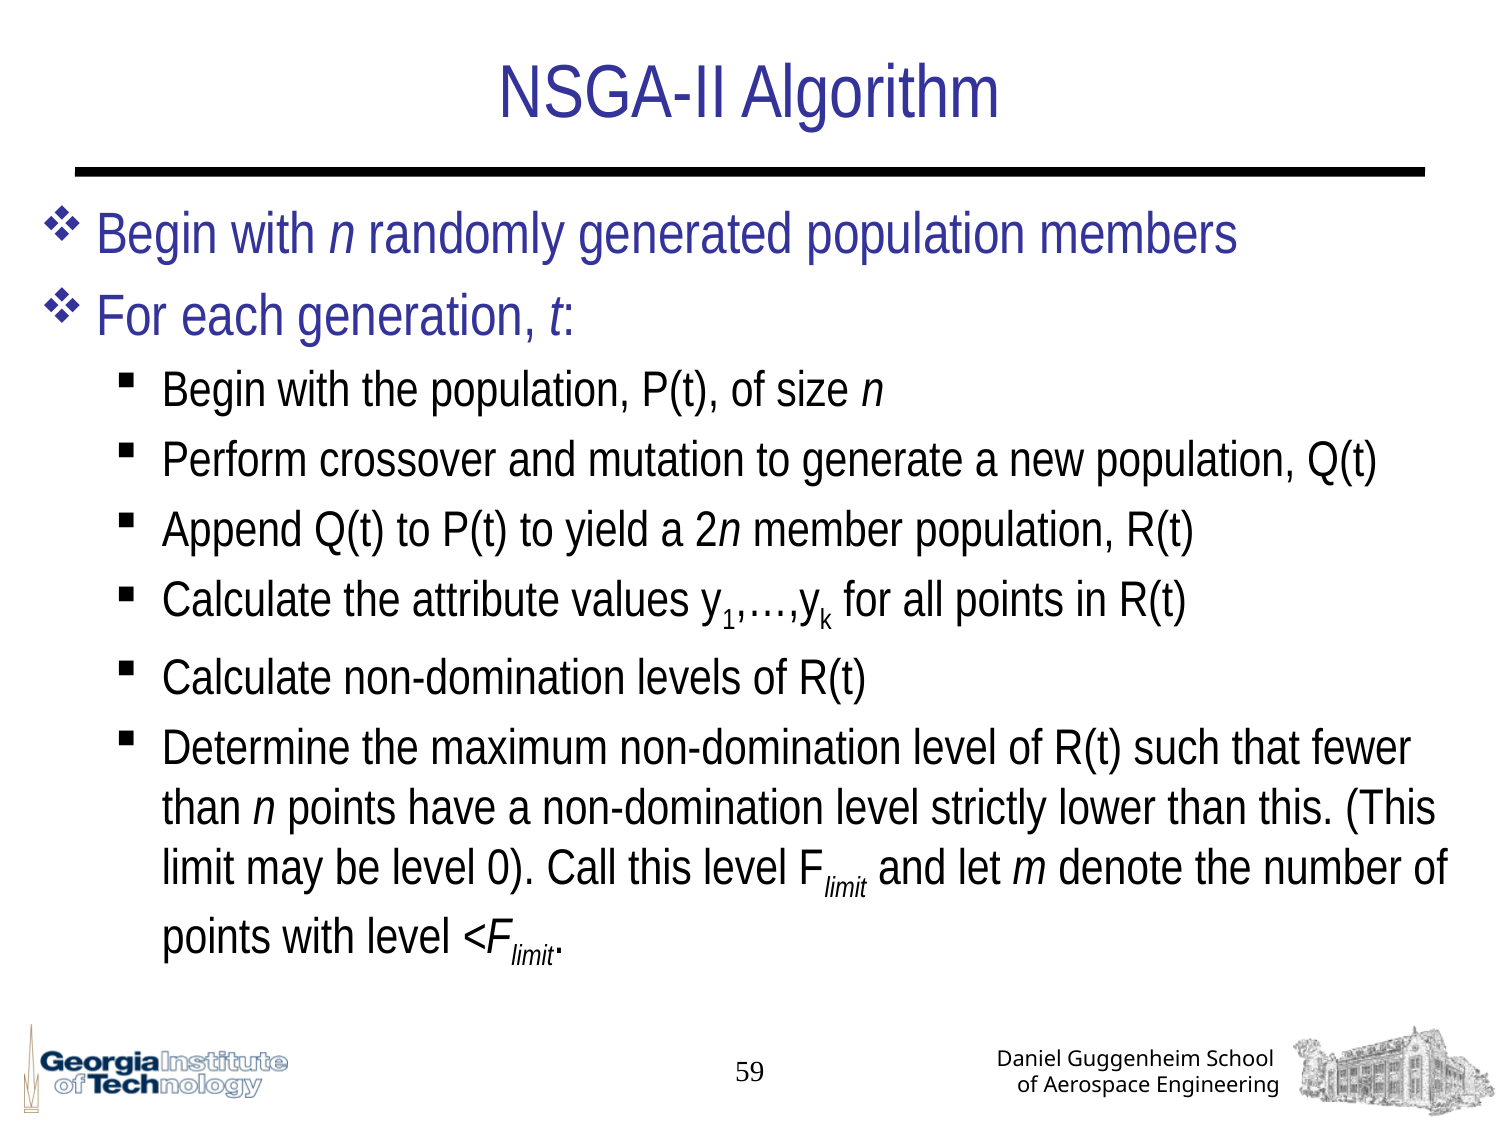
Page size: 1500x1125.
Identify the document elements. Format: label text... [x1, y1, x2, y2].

picture [24, 1024, 288, 1113]
picture [1287, 1021, 1499, 1121]
list Begin with n randomly generated population members For each generation, t: Begin with the population, P(t), of size n Perform crossover and mutation to generate a new population, Q(t) Append Q(t) to P(t) to yield a 2n member population, R(t) Calculate the attribute values y1,…,yk for all points in R(t) Calculate non-domination levels of R(t) Determine the maximum non-domination level of R(t) such that fewer than n points have a non-domination level strictly lower than this. (This limit may be level 0). Call this level Flimit and let m denote the number of points with level <Flimit. [24, 187, 1476, 1001]
title NSGA-II Algorithm [24, 12, 1476, 163]
